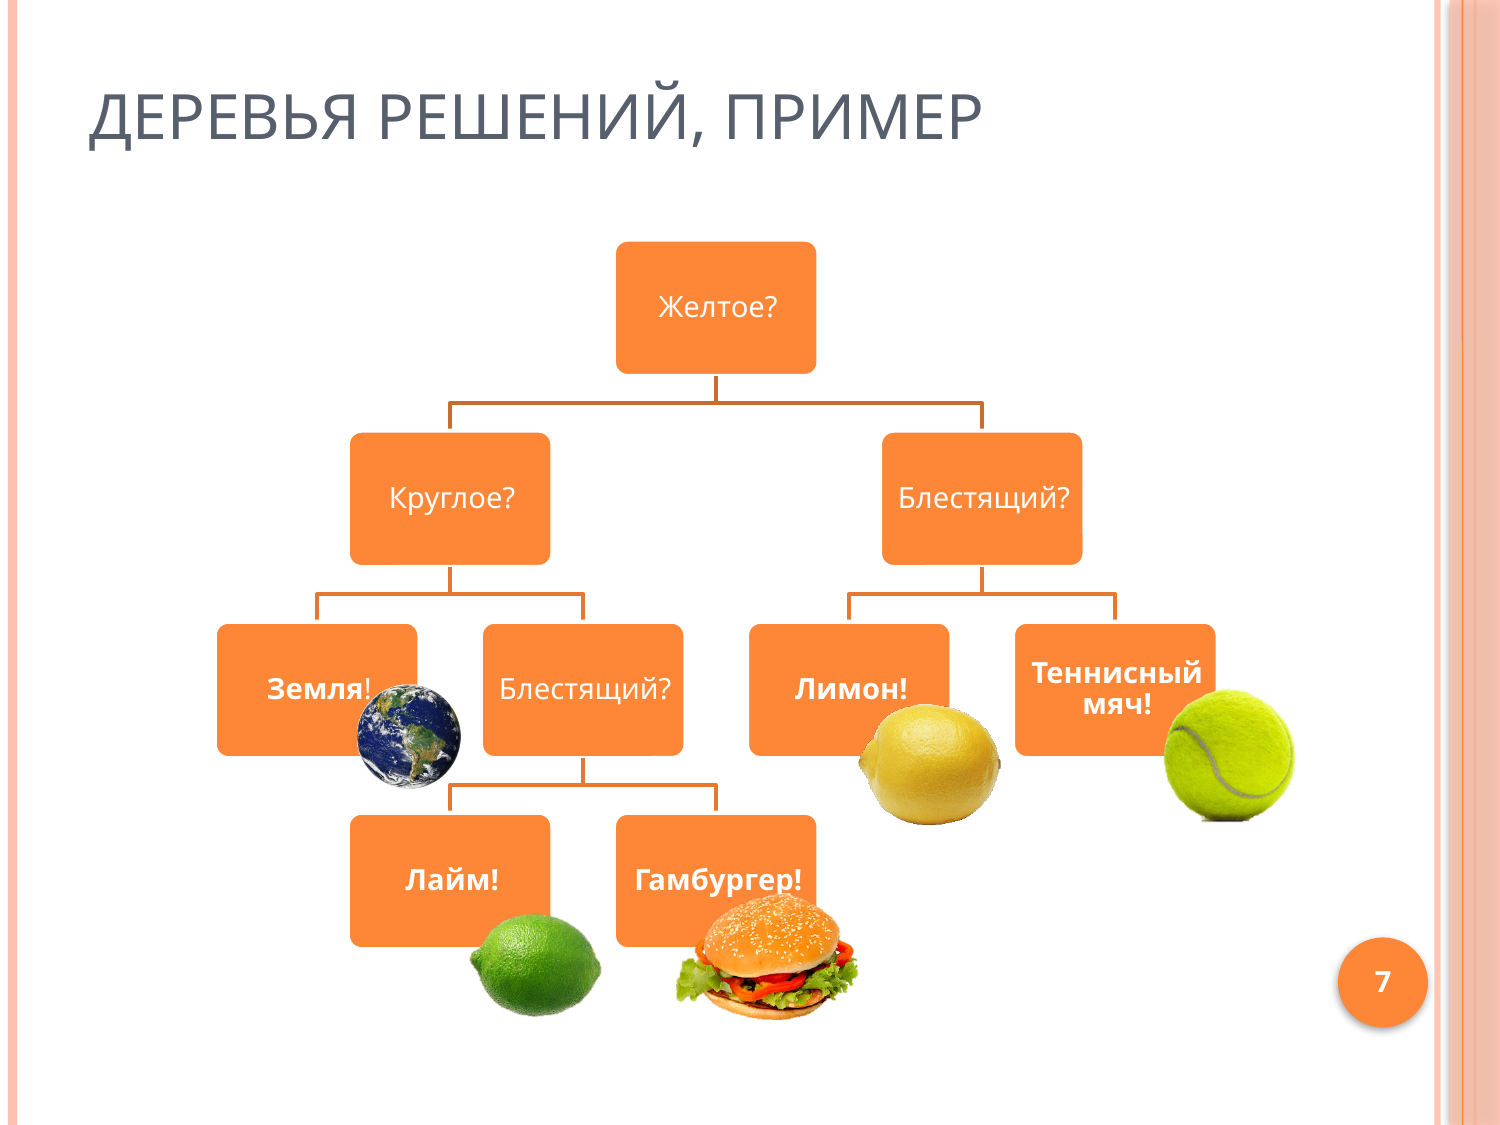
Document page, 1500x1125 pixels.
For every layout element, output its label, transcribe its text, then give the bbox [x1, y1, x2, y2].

title Деревья решений, пример [74, 0, 1300, 160]
picture [1152, 680, 1304, 827]
picture [353, 680, 466, 793]
picture [857, 704, 1002, 825]
slide_number 7 [1333, 940, 1434, 1027]
picture [675, 893, 859, 1021]
picture [464, 909, 608, 1021]
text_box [40, 238, 1392, 950]
